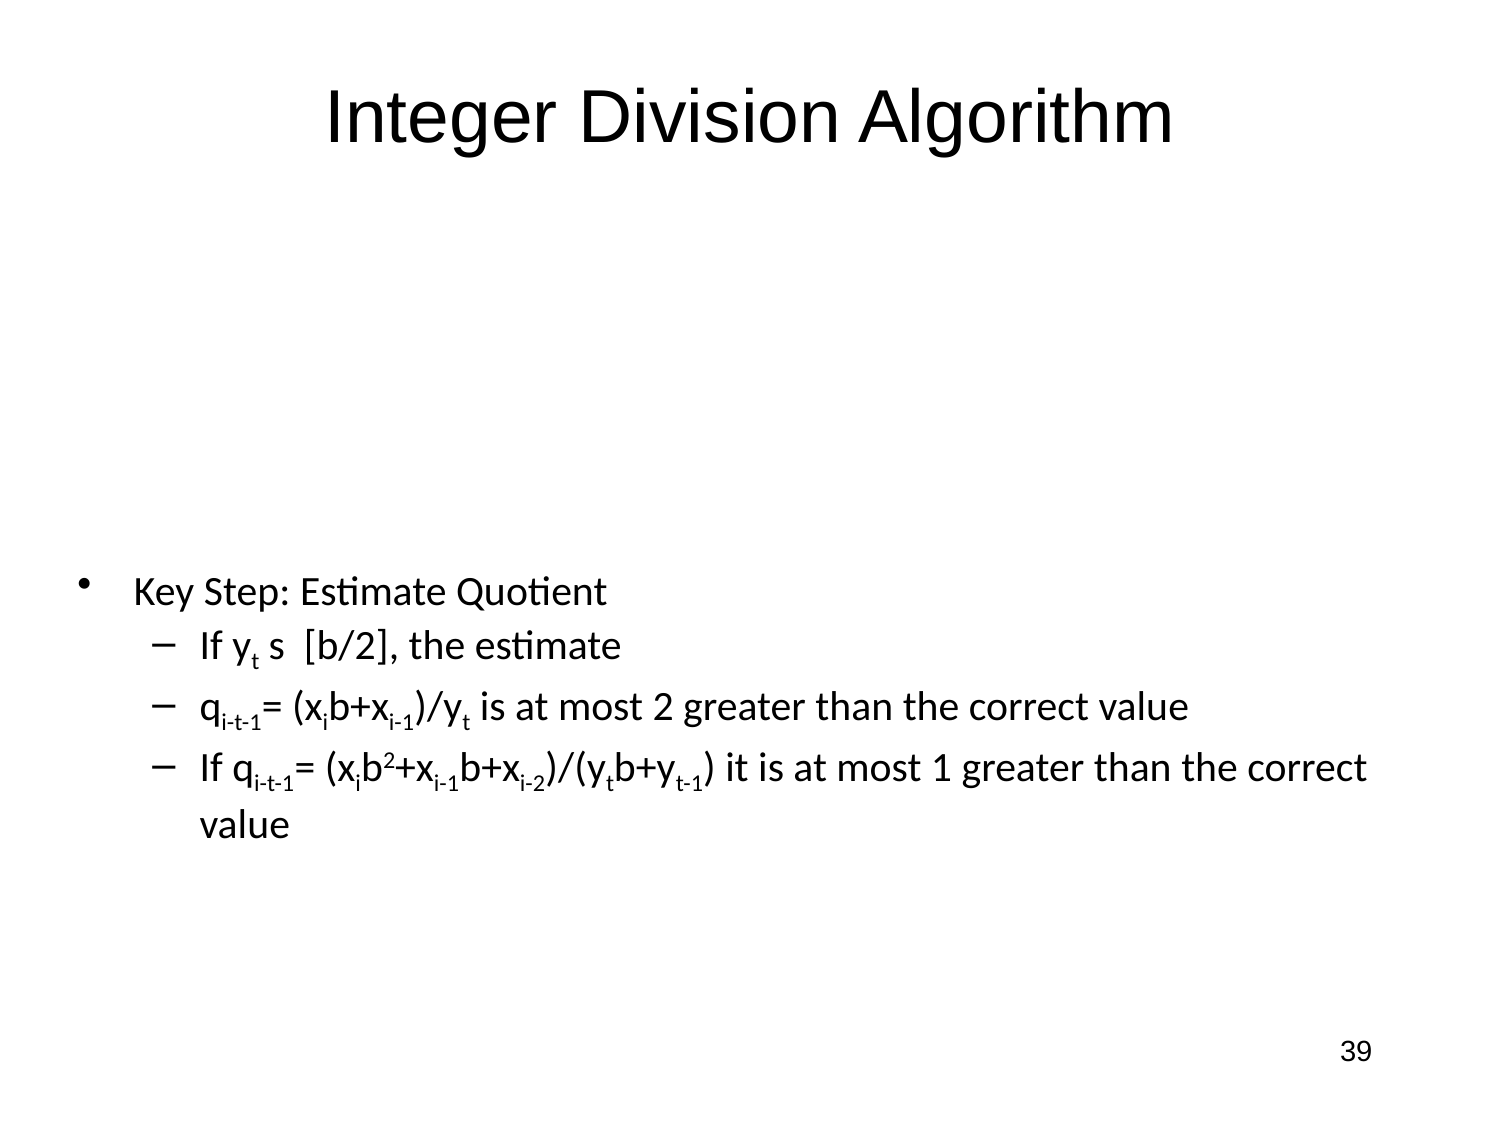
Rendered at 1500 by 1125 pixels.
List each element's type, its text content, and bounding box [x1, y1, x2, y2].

slide_number 39 [1074, 1024, 1388, 1101]
title Integer Division Algorithm [112, 37, 1388, 188]
